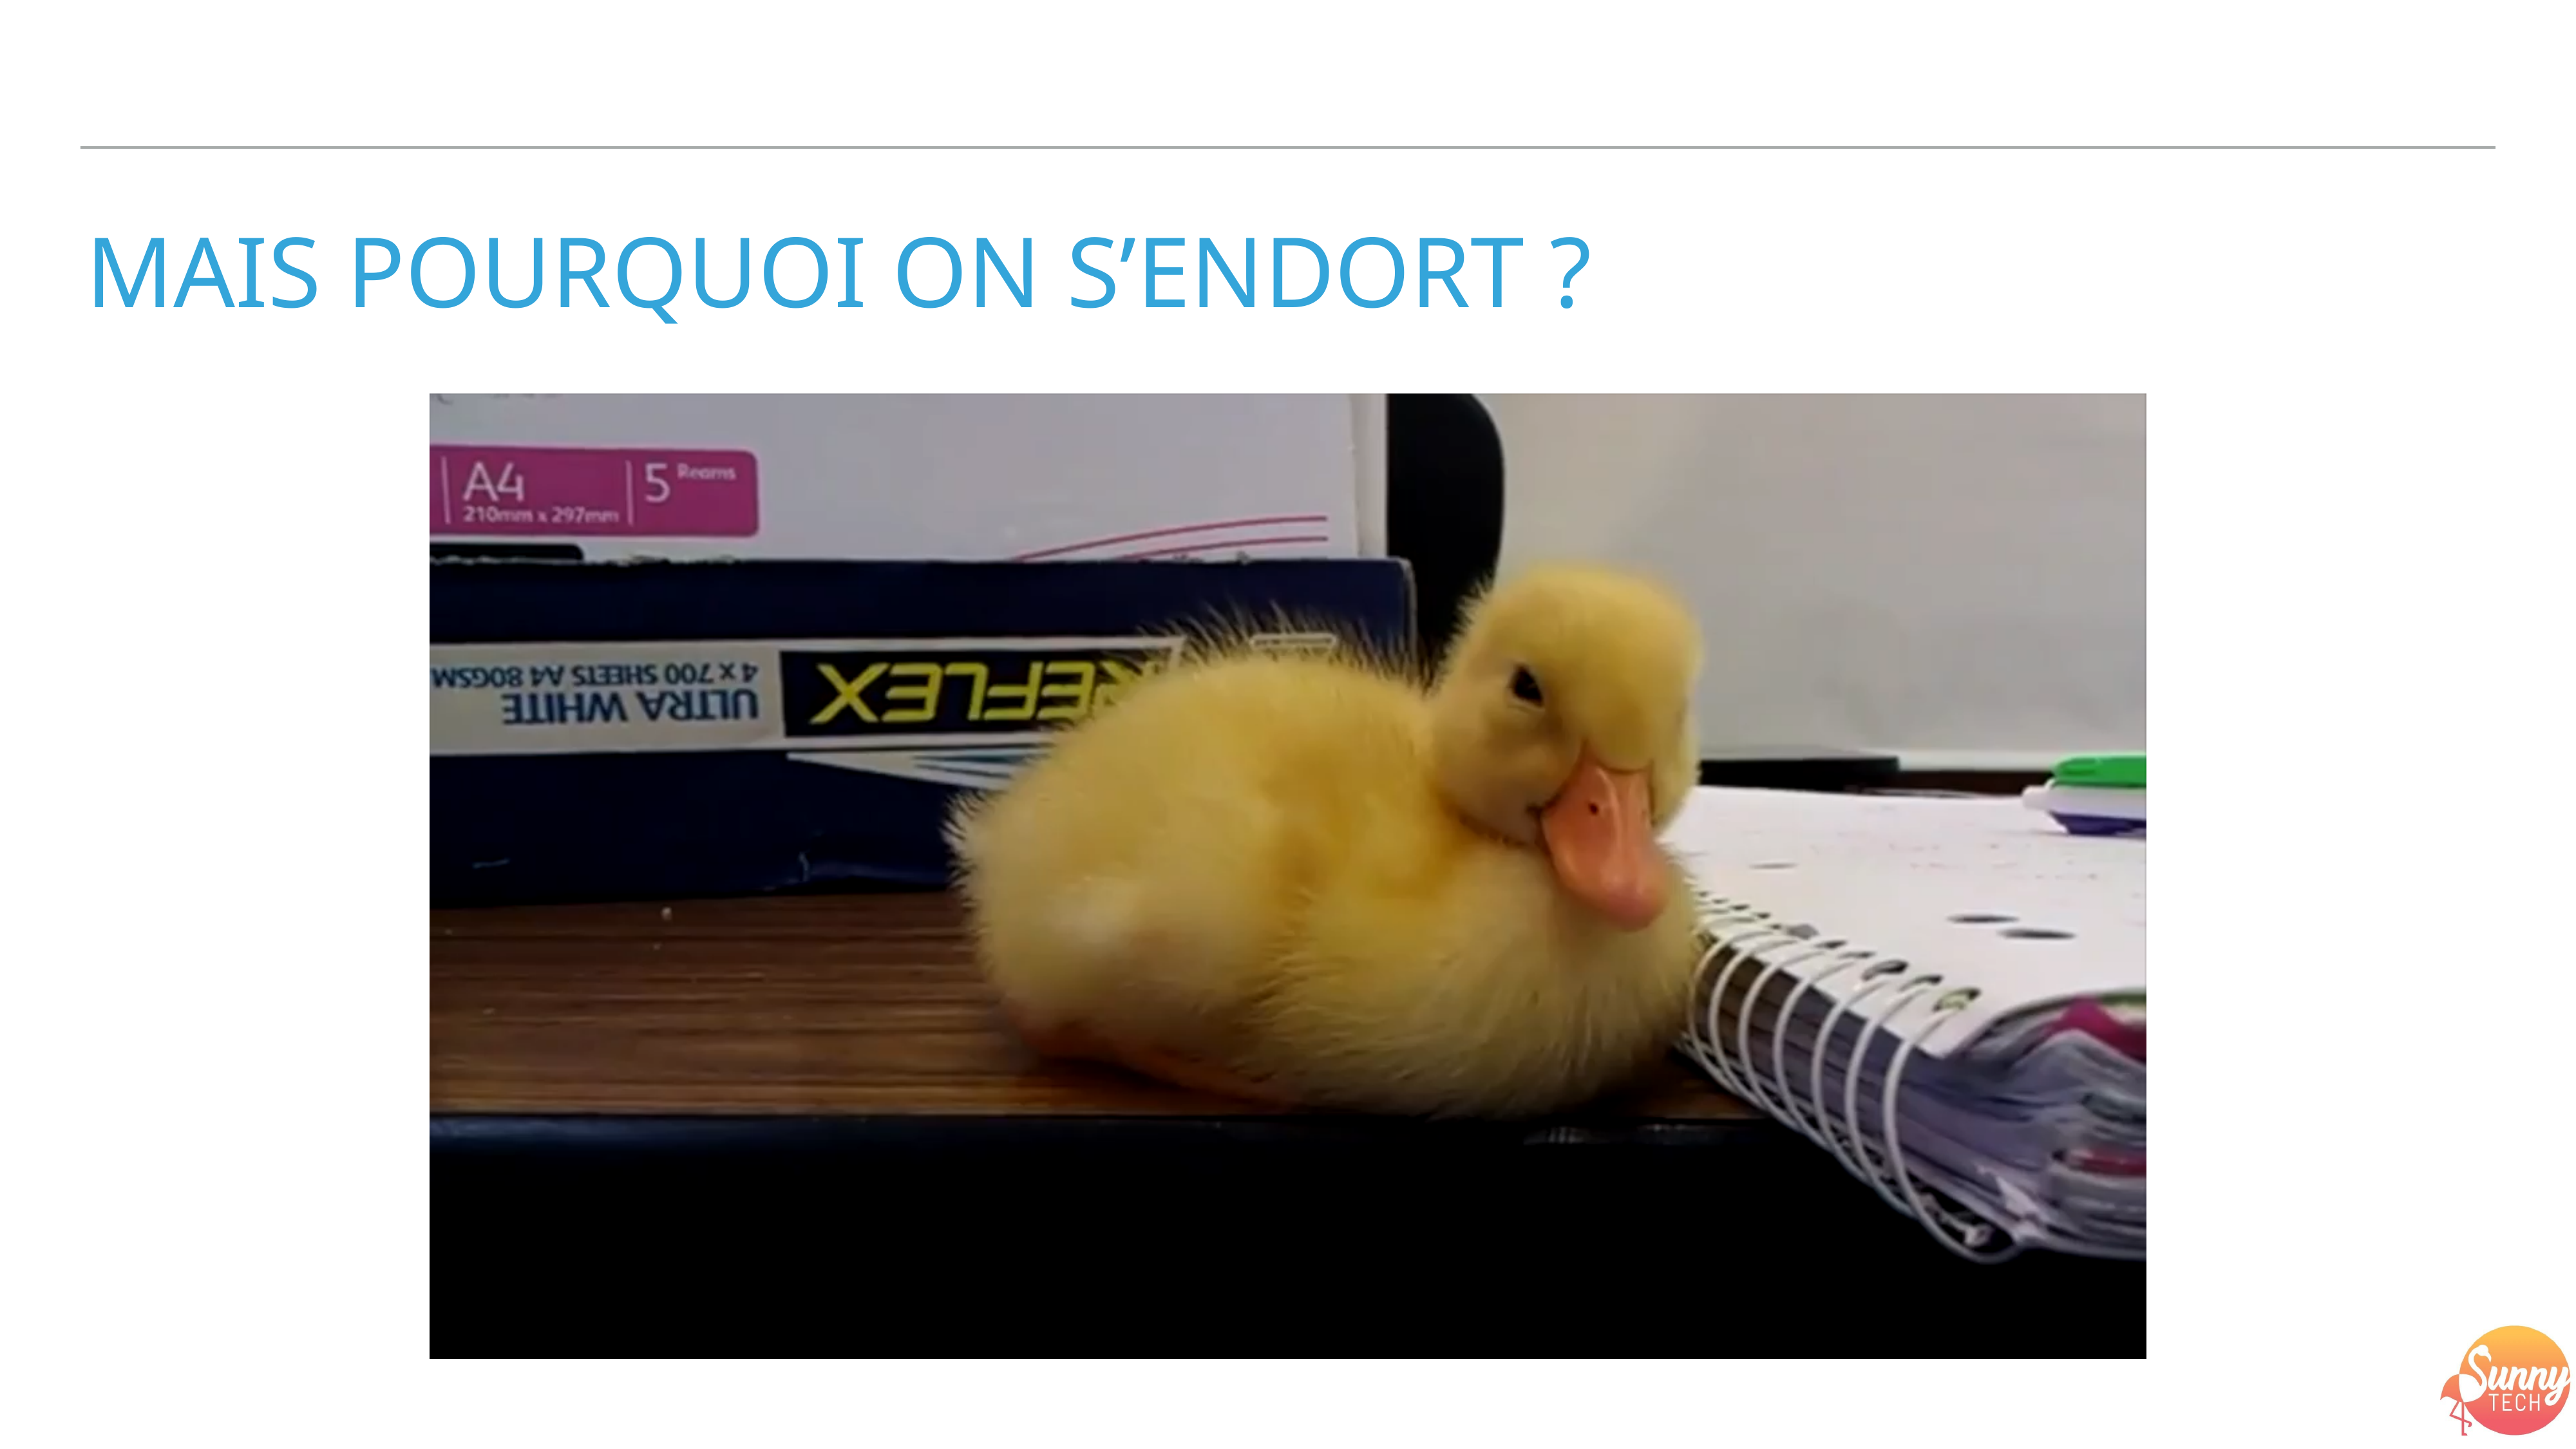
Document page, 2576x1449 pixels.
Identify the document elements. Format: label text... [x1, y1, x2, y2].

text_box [429, 393, 2147, 1359]
picture [2440, 1313, 2575, 1448]
title Mais pourquoi on s’endort ? [80, 227, 2496, 336]
